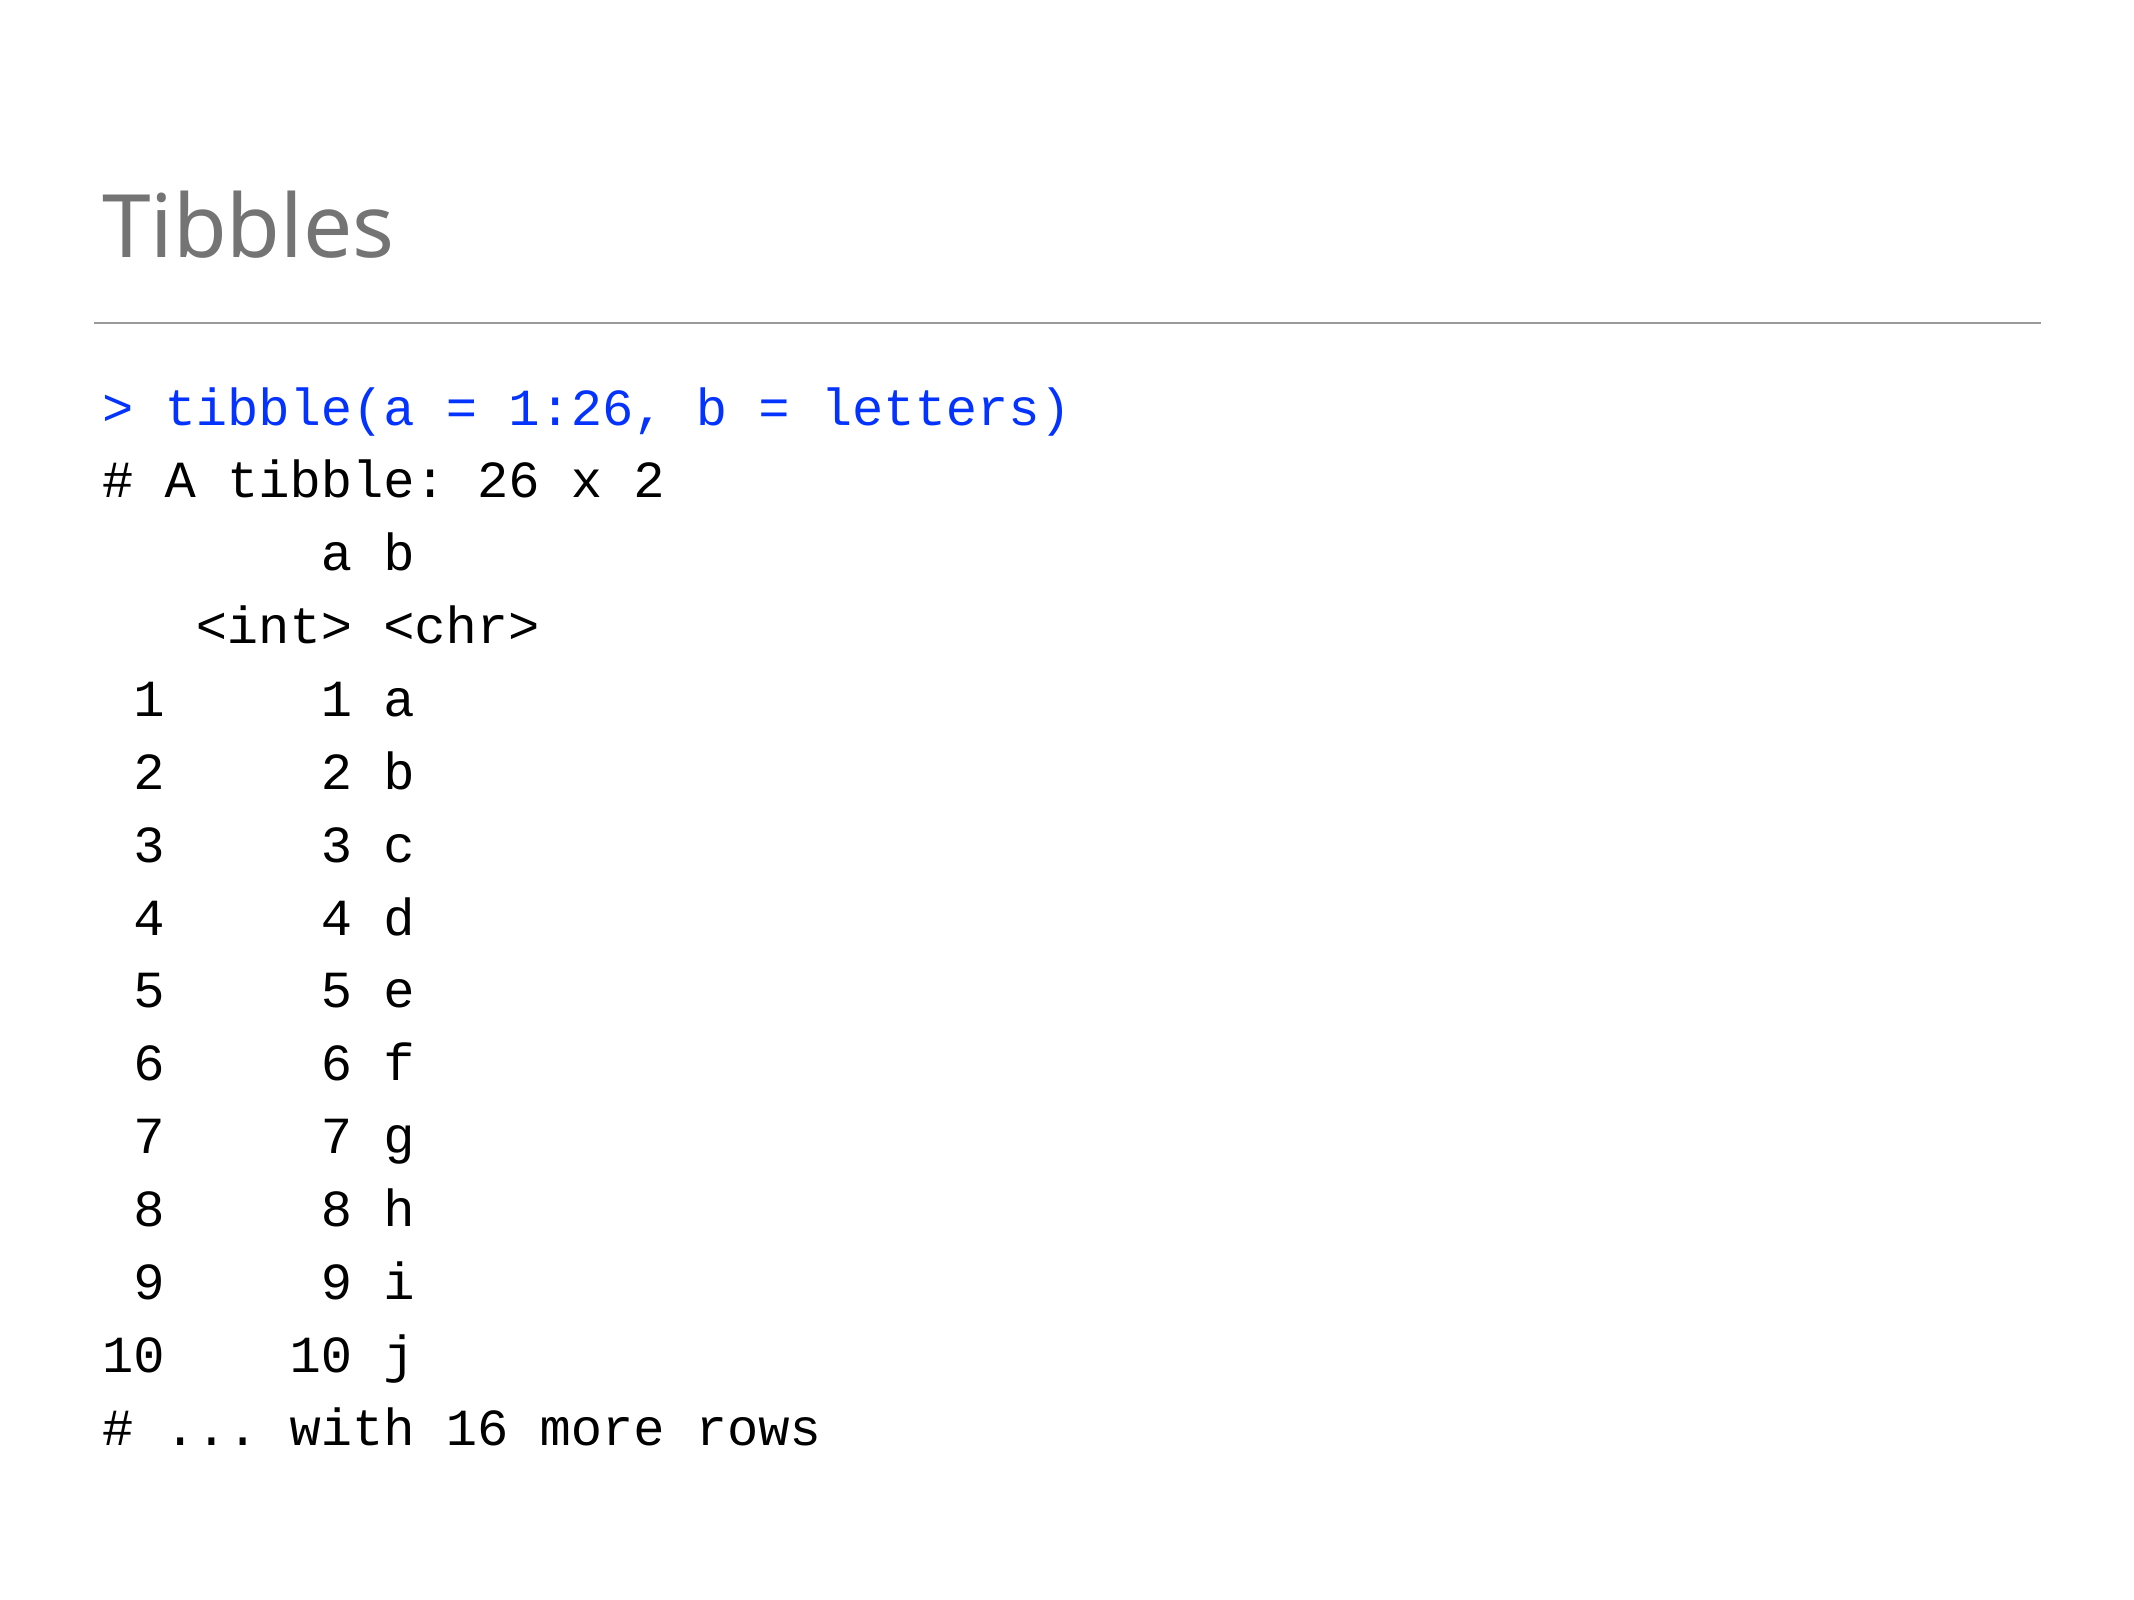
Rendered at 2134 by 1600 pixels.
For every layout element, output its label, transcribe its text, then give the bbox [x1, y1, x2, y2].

list > tibble(a = 1:26, b = letters) # A tibble: 26 x 2 a b <int> <chr> 1 1 a 2 2 b 3 3 c 4 4 d 5 5 e 6 6 f 7 7 g 8 8 h 9 9 i 10 10 j # ... with 16 more rows [93, 364, 2041, 1459]
title Tibbles [93, 53, 2041, 284]
